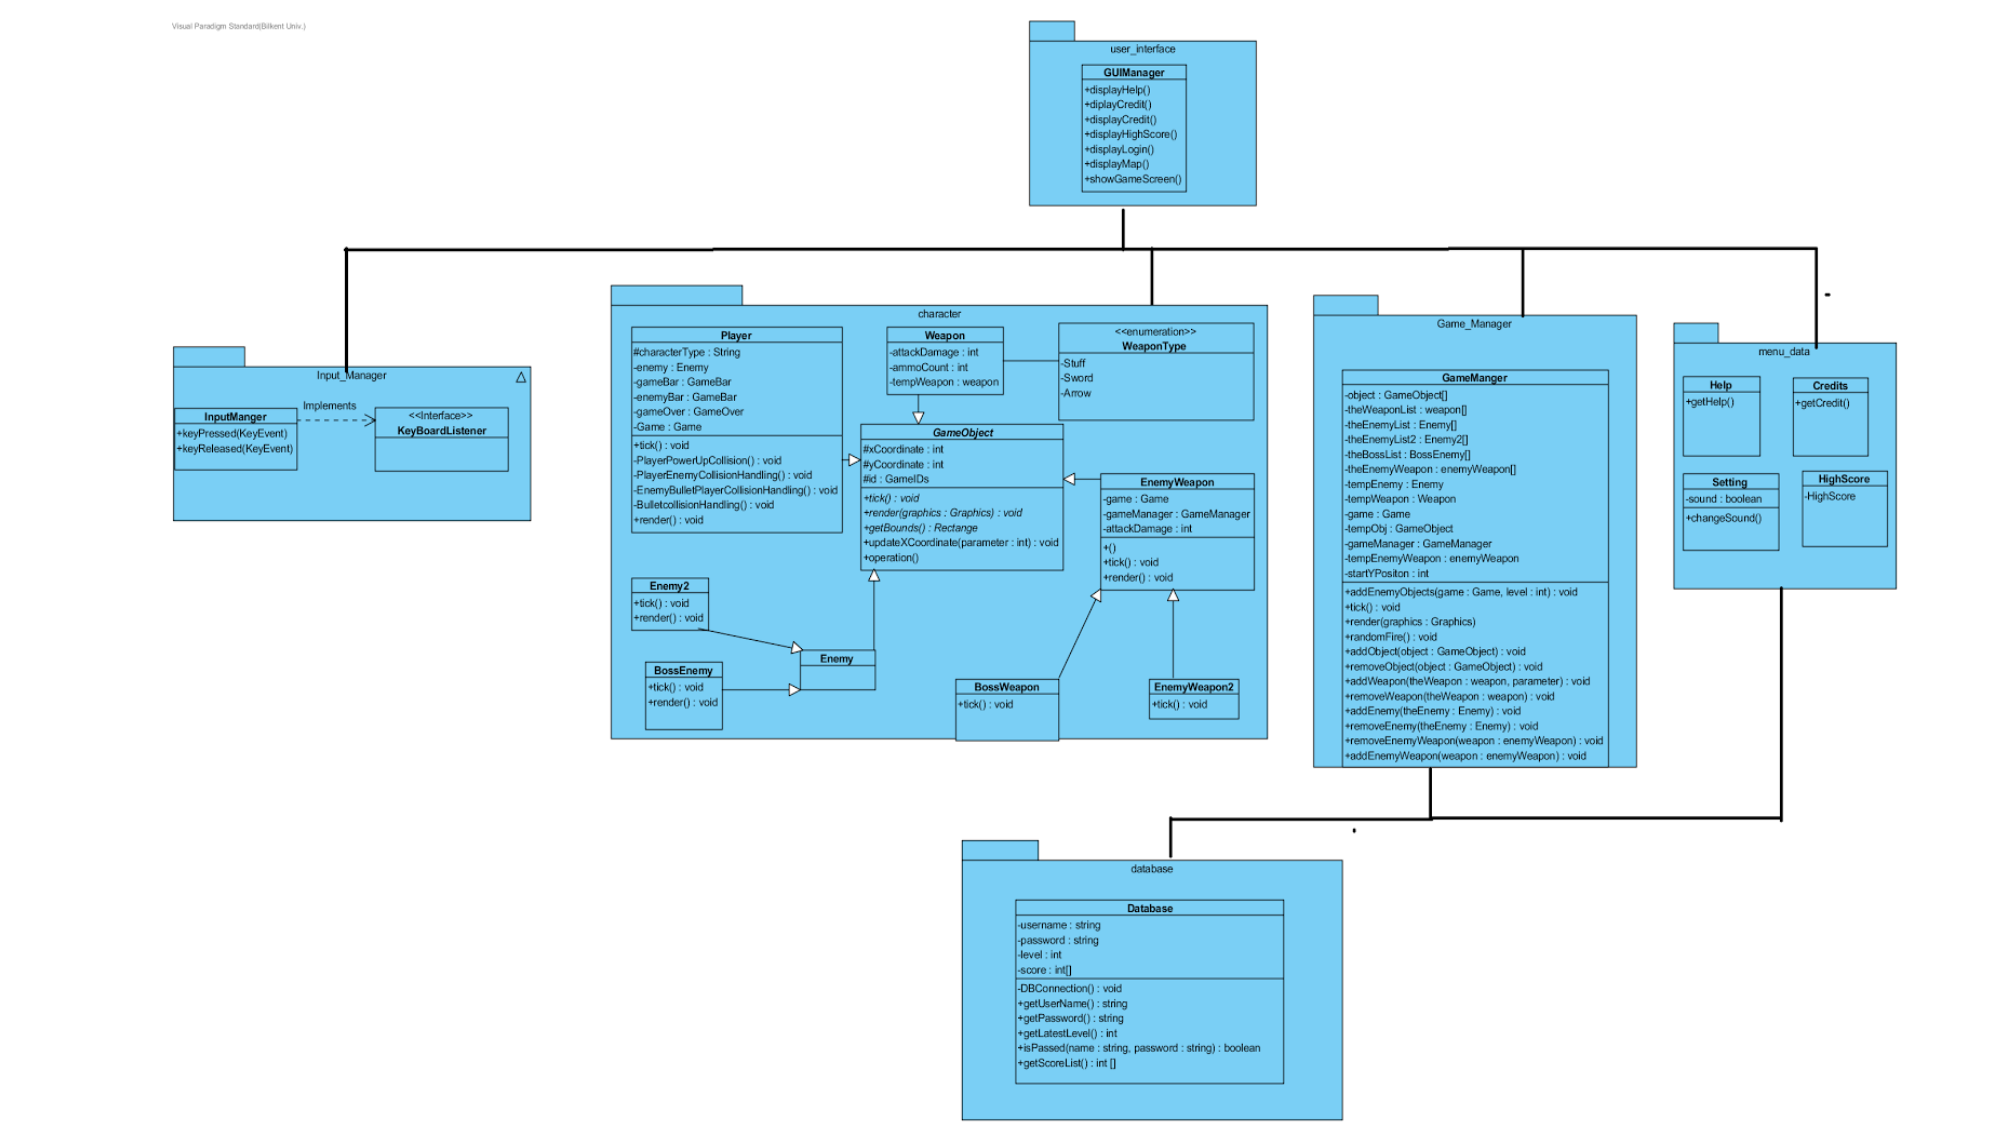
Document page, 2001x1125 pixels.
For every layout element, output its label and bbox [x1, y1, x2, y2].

picture [172, 19, 1901, 1125]
